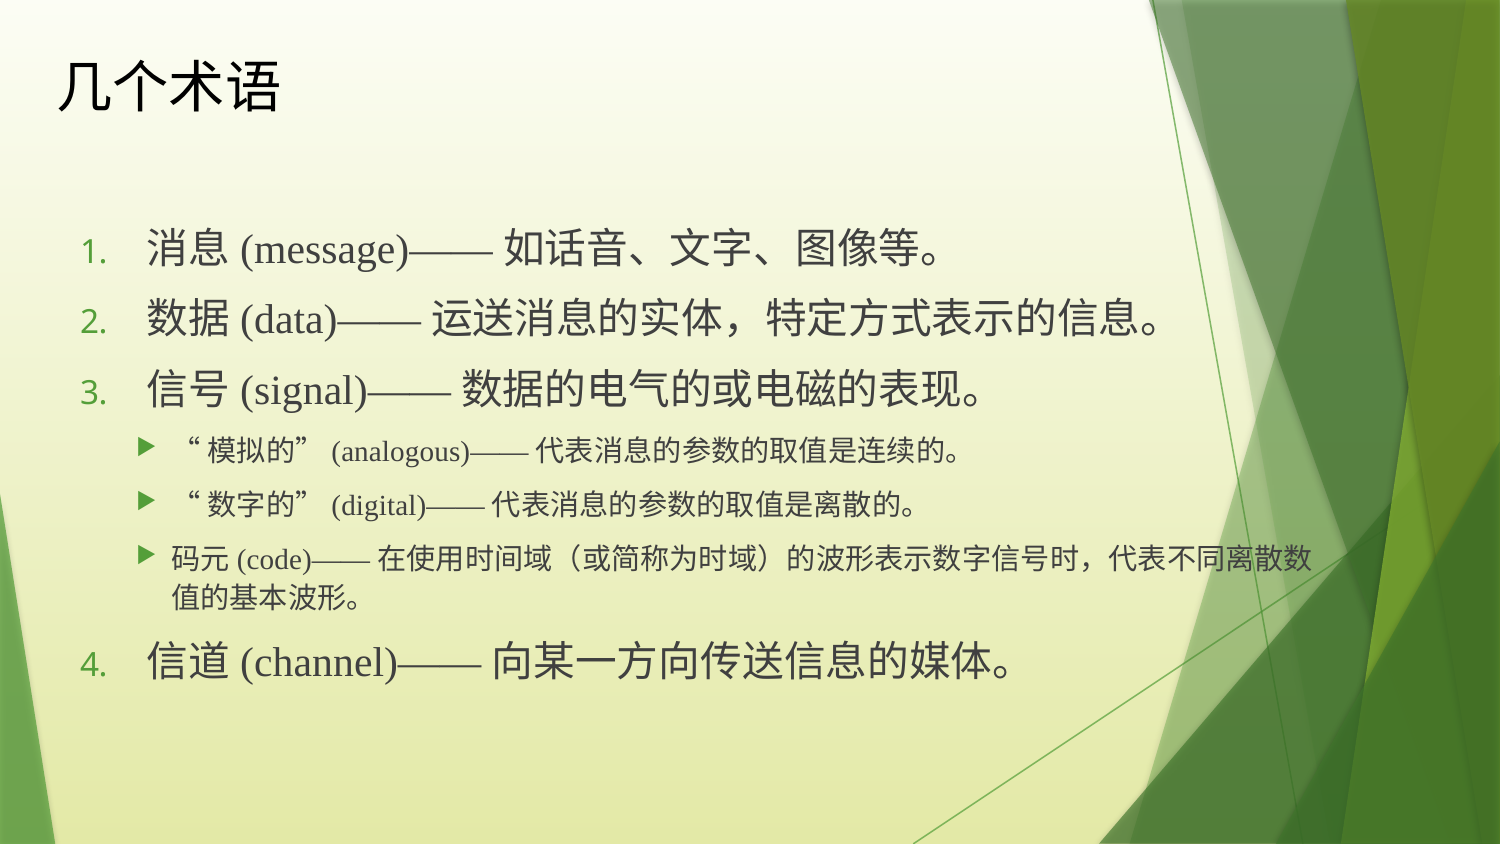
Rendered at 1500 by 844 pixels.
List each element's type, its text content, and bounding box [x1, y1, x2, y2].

list 消息(message)——如话音、文字、图像等。 数据(data)——运送消息的实体，特定方式表示的信息。 信号(signal)——数据的电气的或电磁的表现。 “模拟的”(analogous)——代表消息的参数的取值是连续的。 “数字的”(digital)——代表消息的参数的取值是离散的。 码元(code)——在使用时间域（或简称为时域）的波形表示数字信号时，代表不同离散数值的基本波形。 信道(channel)——向某一方向传送信息的媒体。 [64, 209, 1345, 710]
title 几个术语 [41, 43, 1321, 142]
